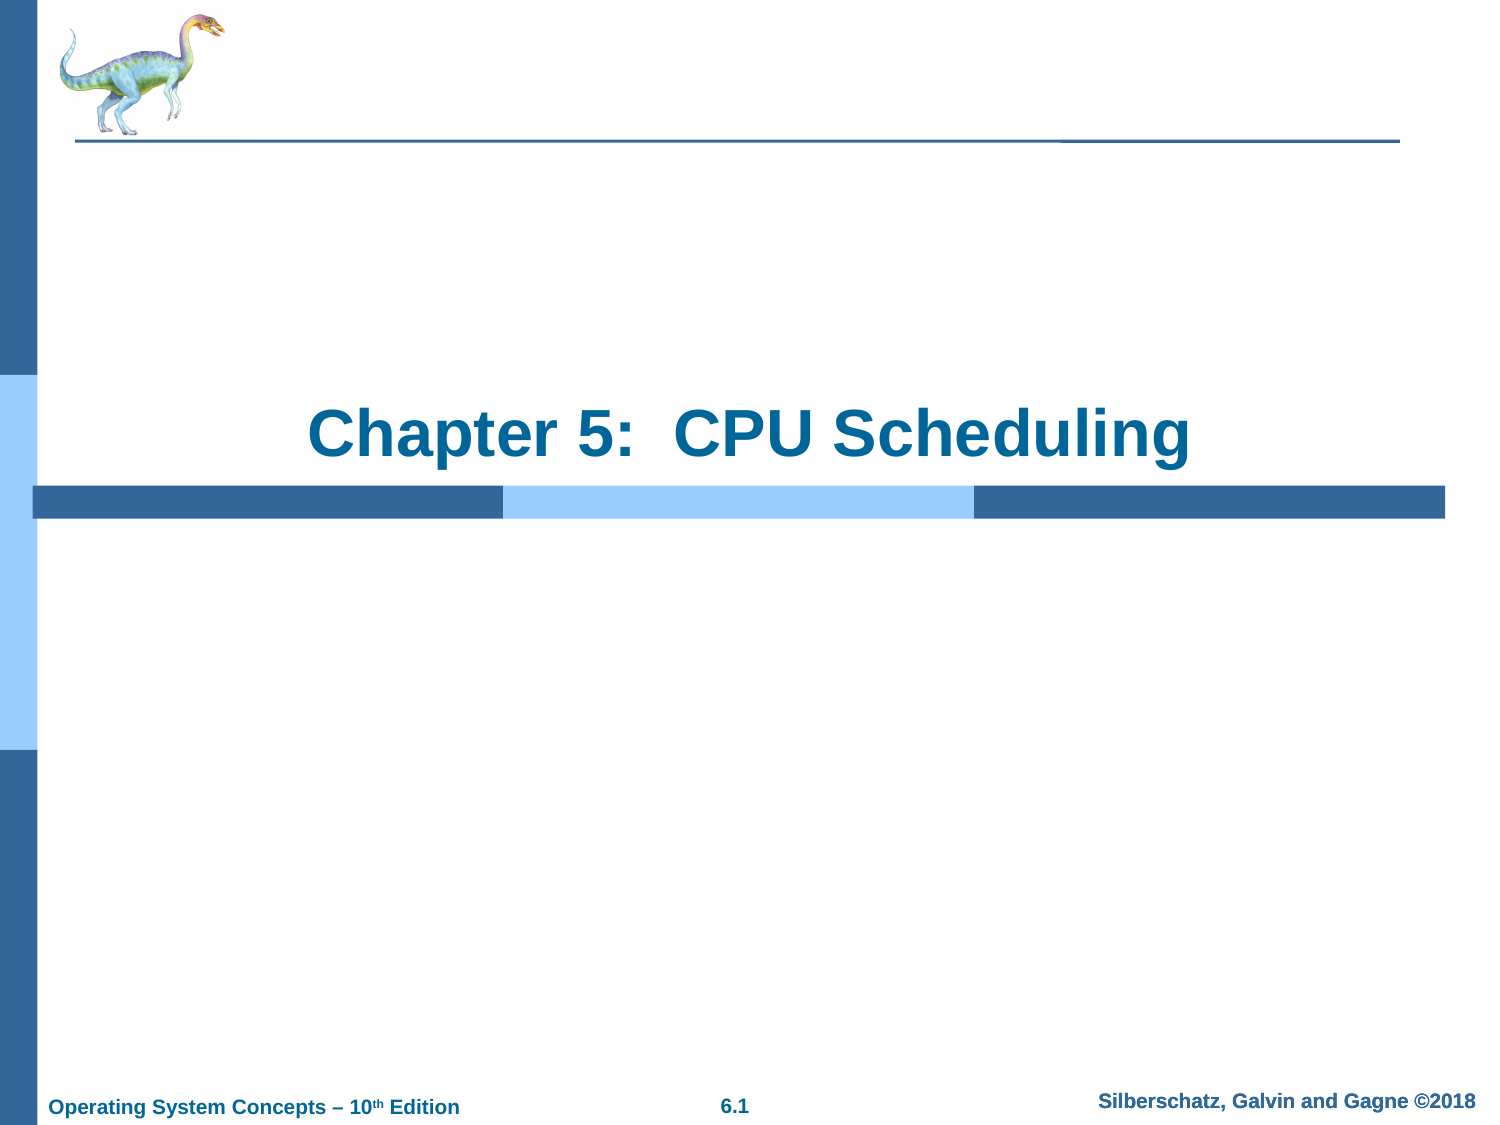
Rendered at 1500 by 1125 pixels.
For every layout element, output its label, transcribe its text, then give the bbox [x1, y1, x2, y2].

title Chapter 5: CPU Scheduling [112, 128, 1388, 478]
picture [46, 0, 243, 149]
